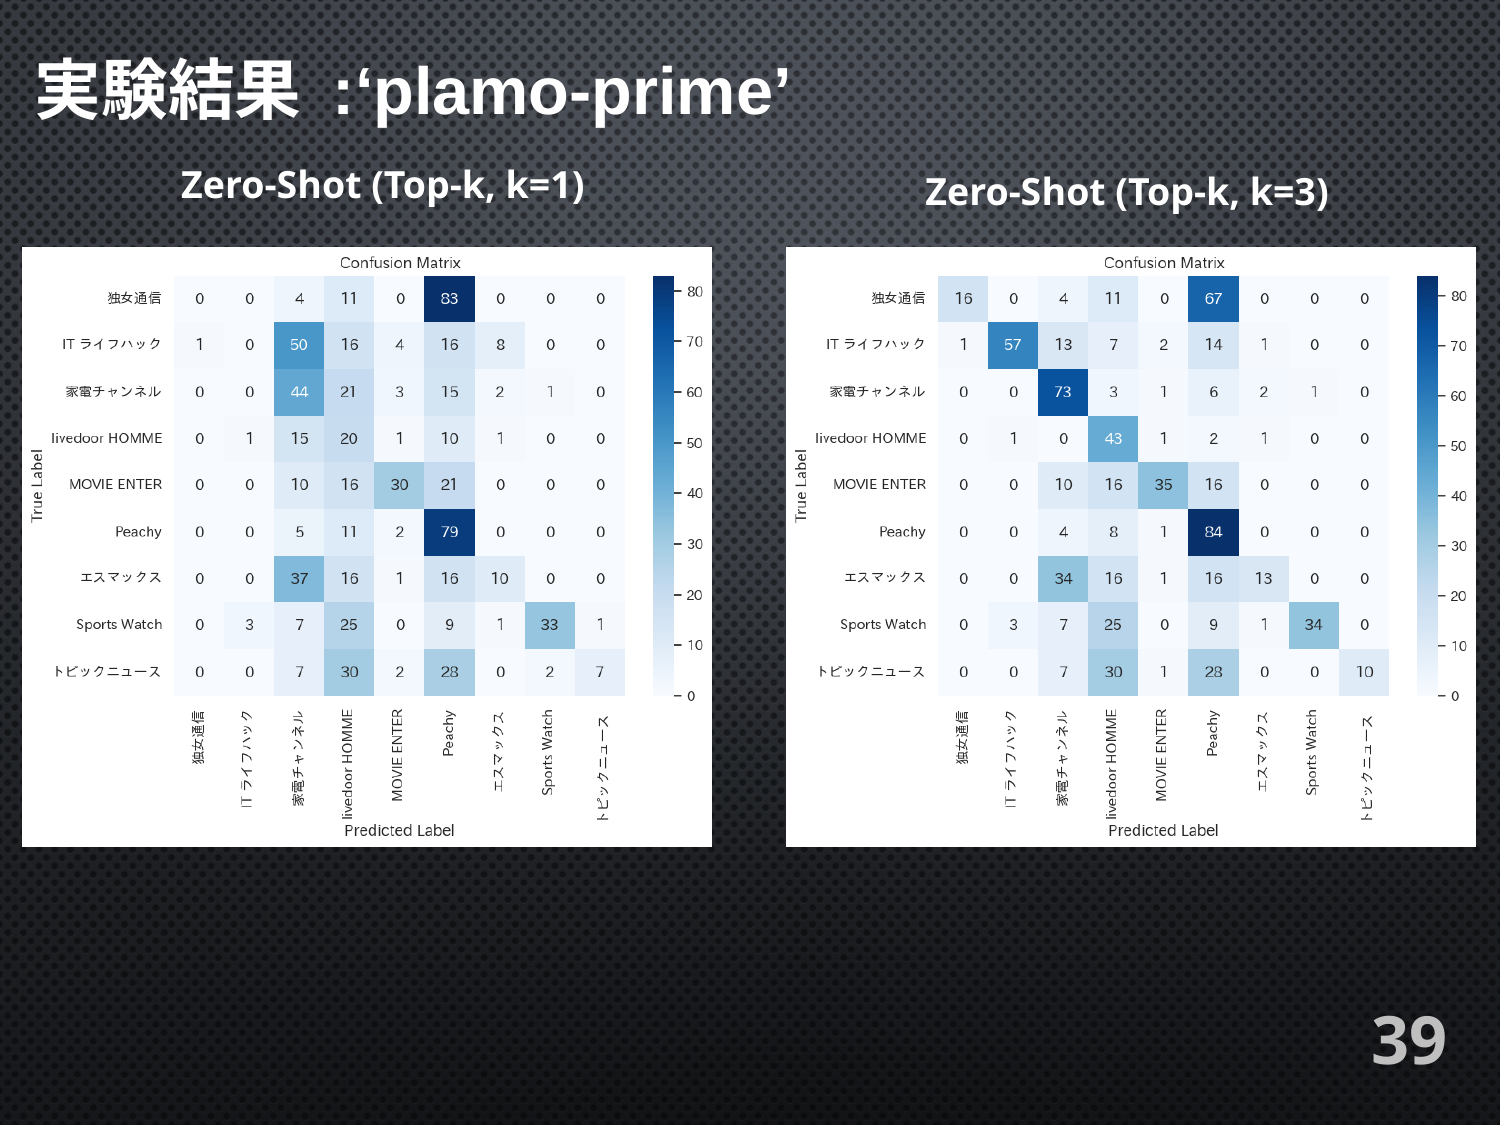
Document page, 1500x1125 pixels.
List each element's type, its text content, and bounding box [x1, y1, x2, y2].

picture [785, 246, 1476, 847]
text_box 実験結果 :‘plamo-prime’ [19, 32, 1395, 153]
text_box Zero-Shot (Top-k, k=3) [910, 161, 1352, 221]
text_box Zero-Shot (Top-k, k=1) [166, 153, 608, 214]
slide_number 39 [1268, 1013, 1463, 1074]
picture [22, 246, 713, 847]
